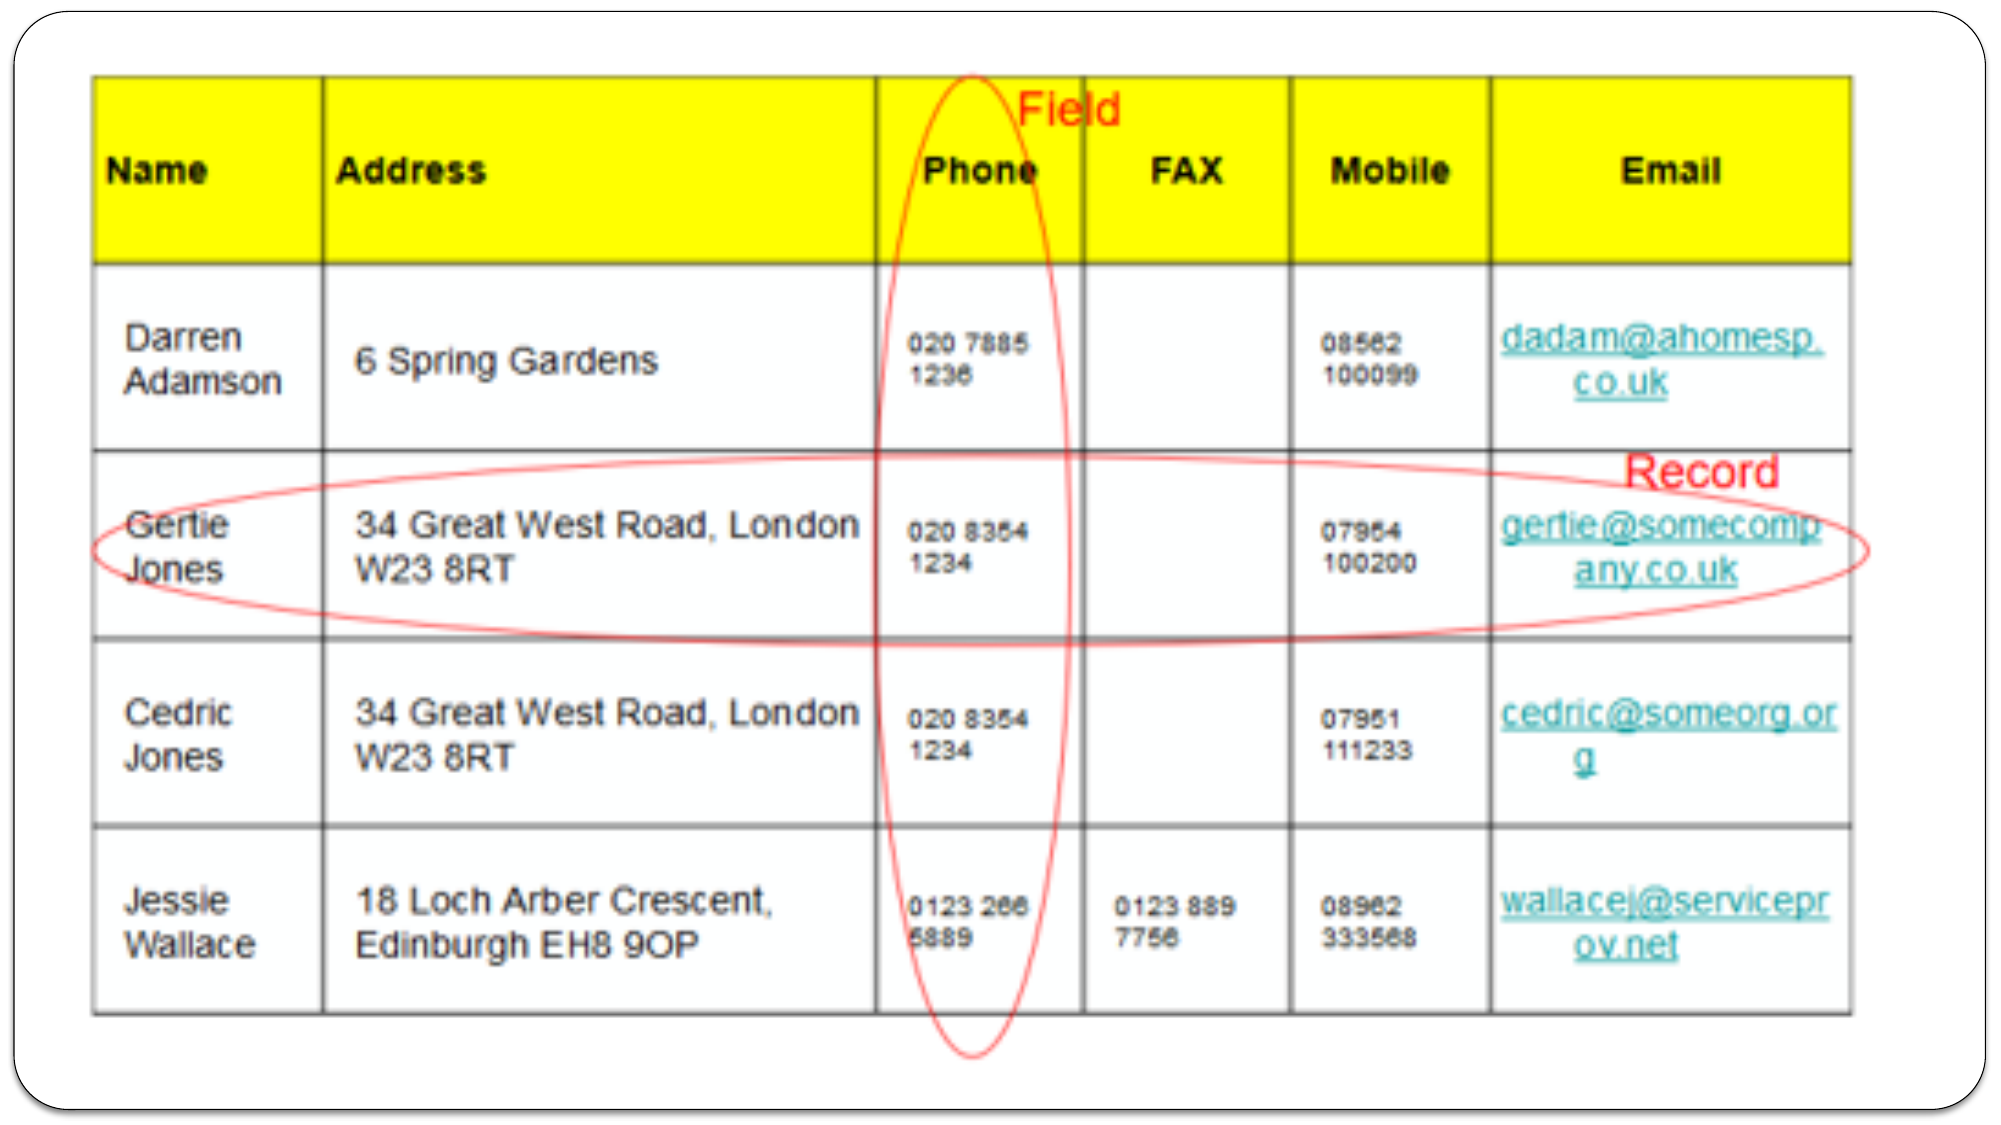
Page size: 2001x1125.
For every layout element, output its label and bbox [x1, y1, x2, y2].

picture [77, 65, 1897, 1085]
